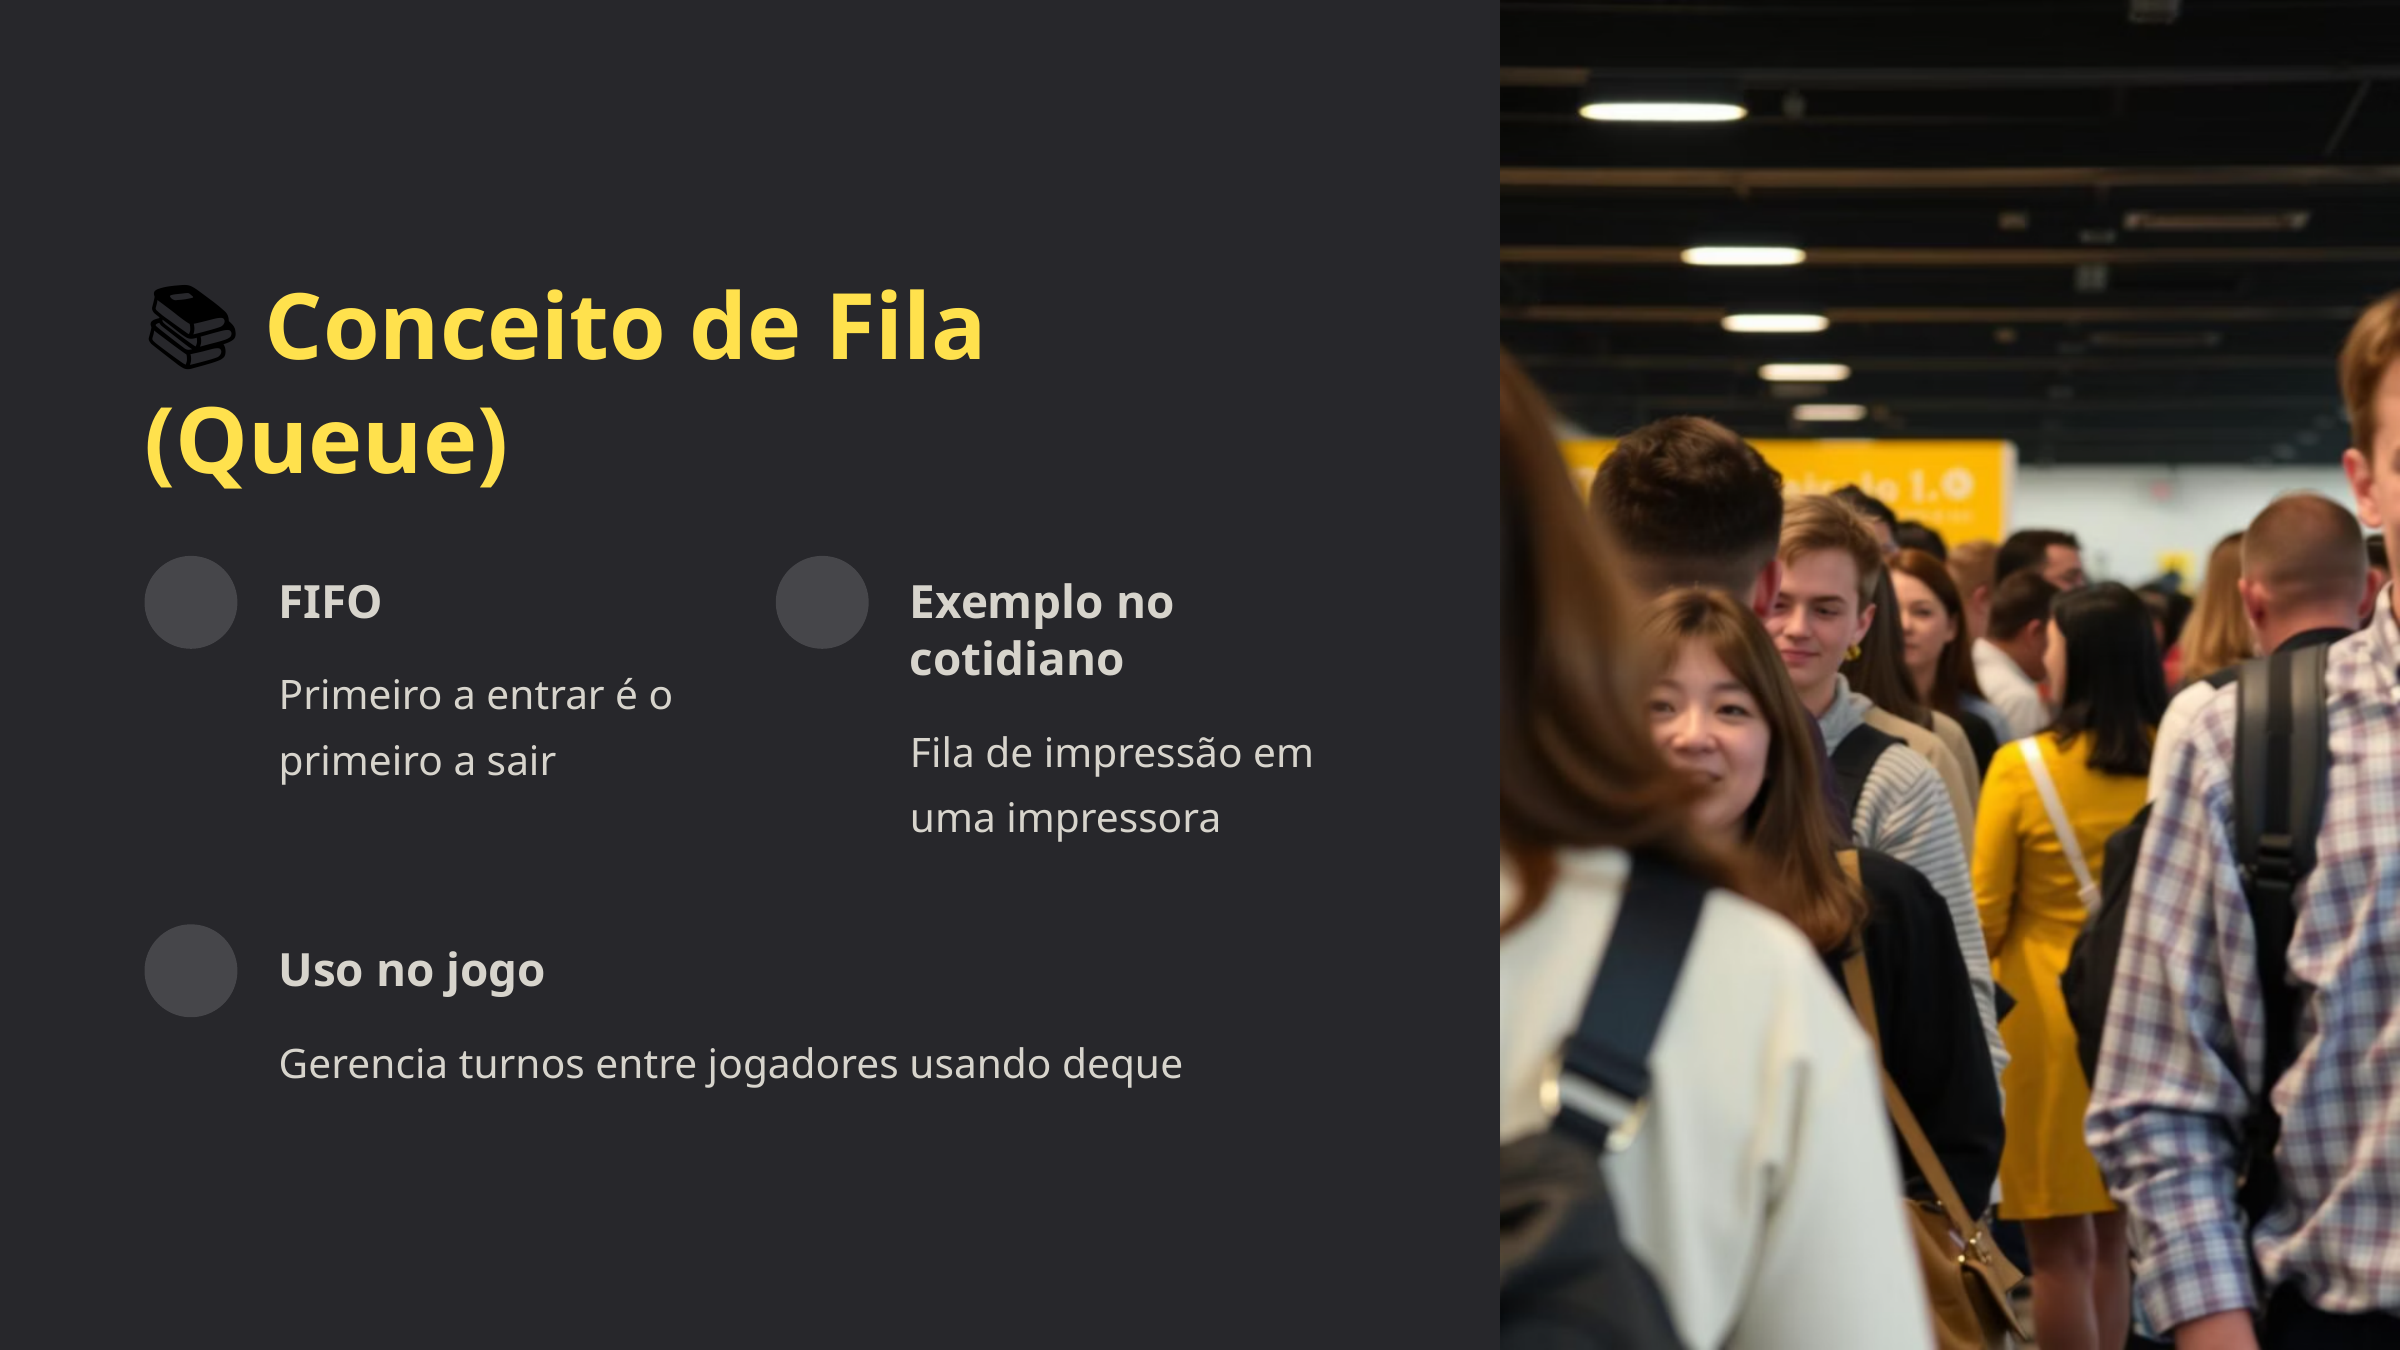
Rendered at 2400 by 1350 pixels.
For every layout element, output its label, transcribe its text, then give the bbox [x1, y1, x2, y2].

text_box [775, 555, 869, 649]
text_box [144, 924, 238, 1018]
text_box Exemplo no cotidiano [910, 570, 1356, 685]
text_box Gerencia turnos entre jogadores usando deque [278, 1020, 1356, 1087]
text_box Uso no jogo [278, 938, 738, 996]
text_box 📚 Conceito de Fila (Queue) [144, 263, 1356, 494]
text_box FIFO [278, 570, 725, 628]
text_box Fila de impressão em uma impressora [910, 709, 1356, 842]
picture [1499, 0, 2400, 1350]
text_box [144, 555, 238, 649]
text_box Primeiro a entrar é o primeiro a sair [278, 652, 725, 785]
